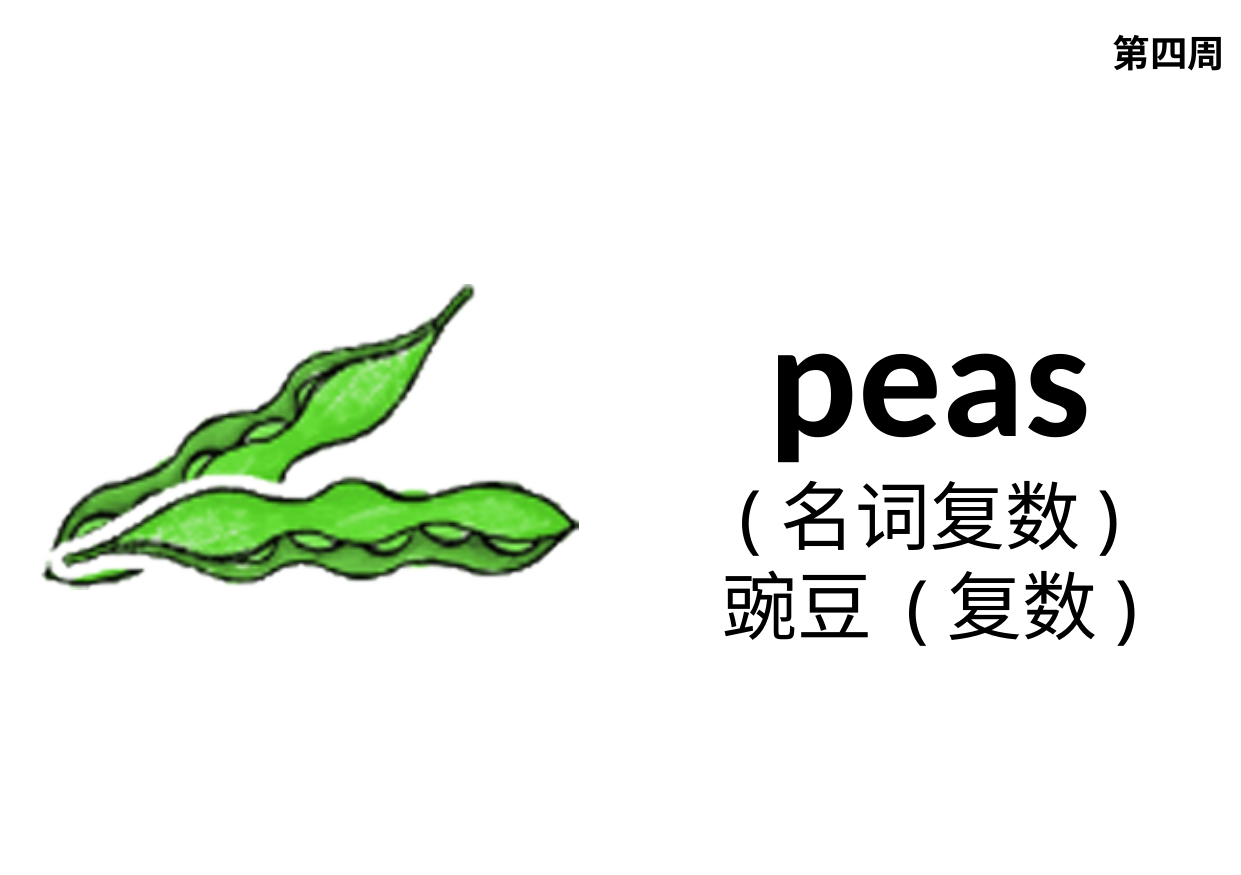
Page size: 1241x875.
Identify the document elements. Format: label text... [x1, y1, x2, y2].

text_box peas (名词复数) 豌豆 (复数) [620, 0, 1241, 874]
picture [40, 284, 579, 590]
